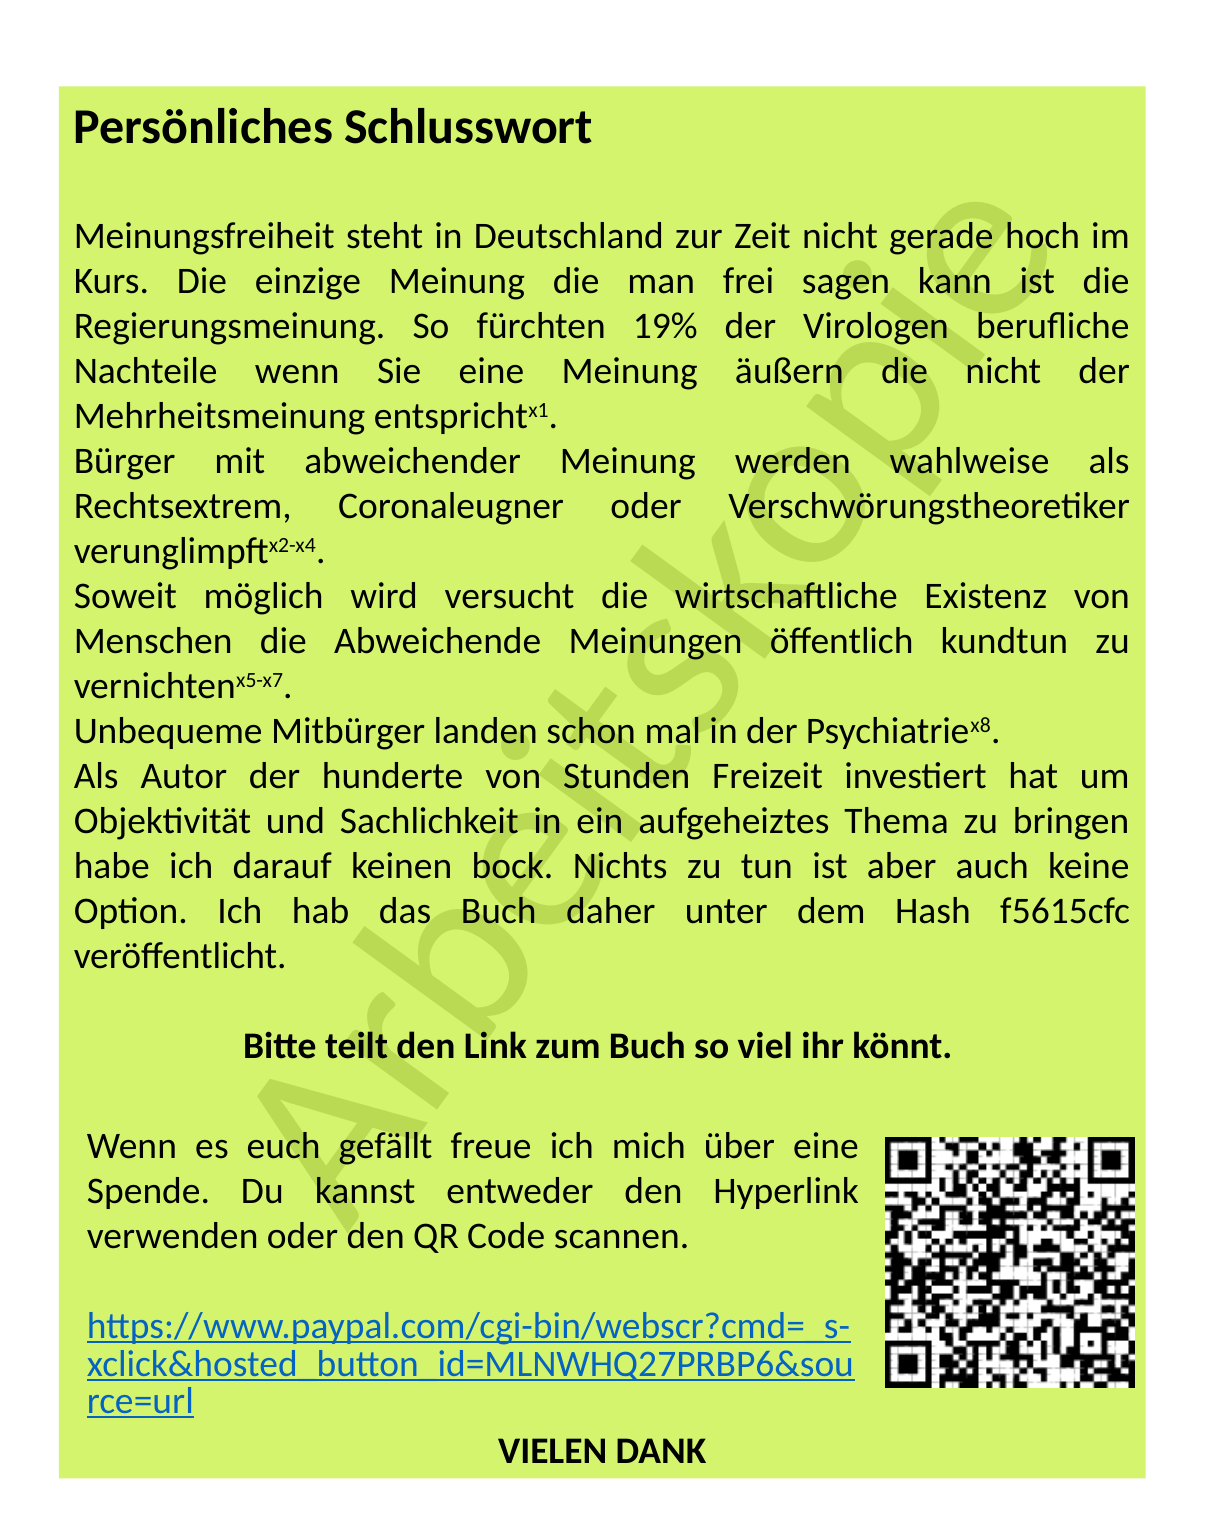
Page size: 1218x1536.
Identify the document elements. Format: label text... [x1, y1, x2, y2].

text_box Wenn es euch gefällt freue ich mich über eine Spende. Du kannst entweder den Hyperlink verwenden oder den QR Code scannen. https://www.paypal.com/cgi-bin/webscr?cmd=_s-xclick&hosted_button_id=MLNWHQ27PRBP6&source=url [72, 1113, 875, 1399]
text_box Persönliches Schlusswort Meinungsfreiheit steht in Deutschland zur Zeit nicht gerade hoch im Kurs. Die einzige Meinung die man frei sagen kann ist die Regierungsmeinung. So fürchten 19% der Virologen berufliche Nachteile wenn Sie eine Meinung äußern die nicht der Mehrheitsmeinung entsprichtx1. Bürger mit abweichender Meinung werden wahlweise als Rechtsextrem, Coronaleugner oder Verschwörungstheoretiker verunglimpftx2-x4. Soweit möglich wird versucht die wirtschaftliche Existenz von Menschen die Abweichende Meinungen öffentlich kundtun zu vernichtenx5-x7. Unbequeme Mitbürger landen schon mal in der Psychiatriex8. Als Autor der hunderte von Stunden Freizeit investiert hat um Objektivität und Sachlichkeit in ein aufgeheiztes Thema zu bringen habe ich darauf keinen bock. Nichts zu tun ist aber auch keine Option. Ich hab das Buch daher unter dem Hash f5615cfc veröffentlicht. Bitte teilt den Link zum Buch so viel ihr könnt. VIELEN DANK [58, 86, 1146, 1479]
picture [884, 1137, 1135, 1388]
